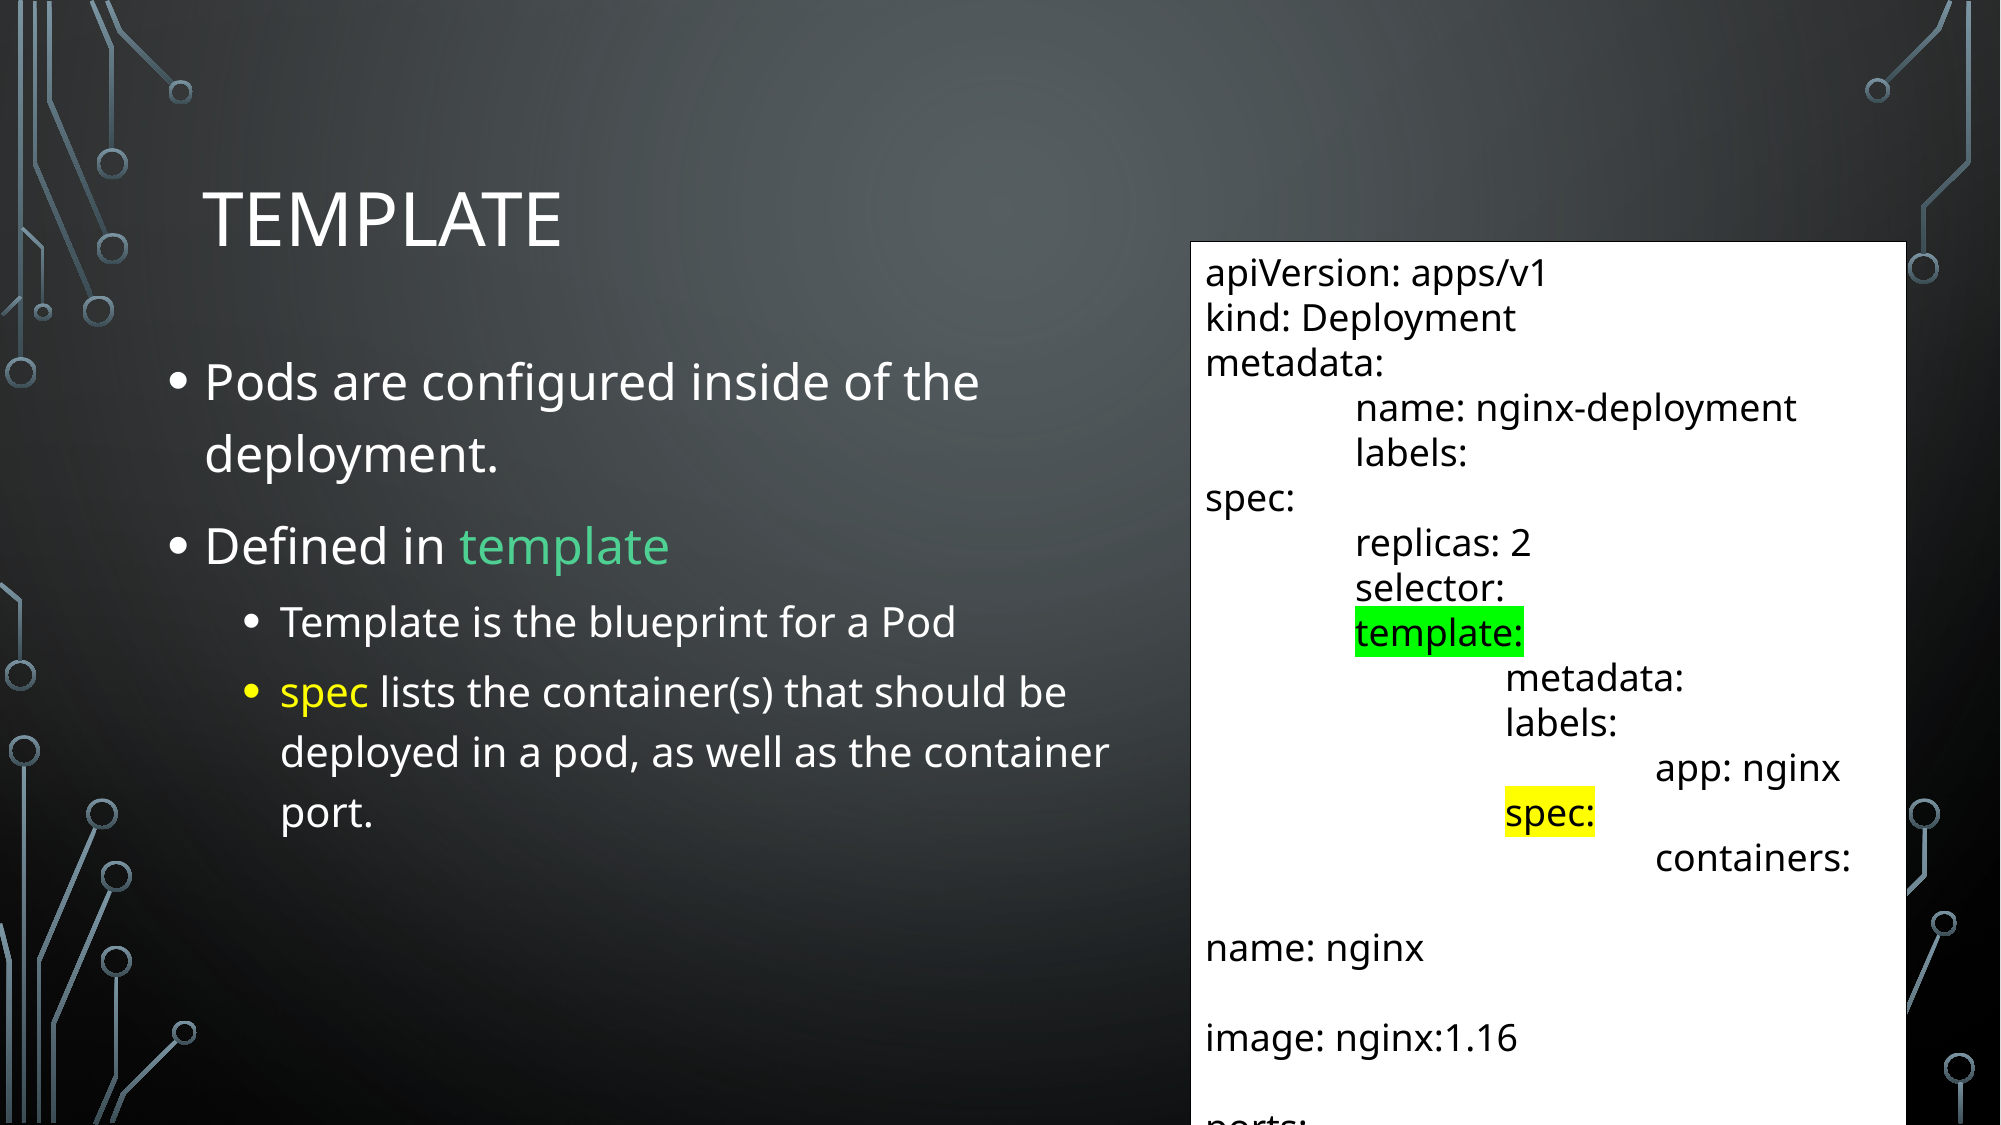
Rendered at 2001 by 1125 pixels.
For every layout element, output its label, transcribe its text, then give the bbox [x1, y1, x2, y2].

text_box apiVersion: apps/v1 kind: Deployment metadata: name: nginx-deployment labels: spec: replicas: 2 selector: template: metadata: labels: app: nginx spec: containers: name: nginx image: nginx:1.16 ports: containerPort: 8080 [1190, 241, 1907, 1125]
title Template [187, 101, 1813, 344]
list Pods are configured inside of the deployment. Defined in template Template is the blueprint for a Pod spec lists the container(s) that should be deployed in a pod, as well as the container port. [152, 330, 1171, 912]
